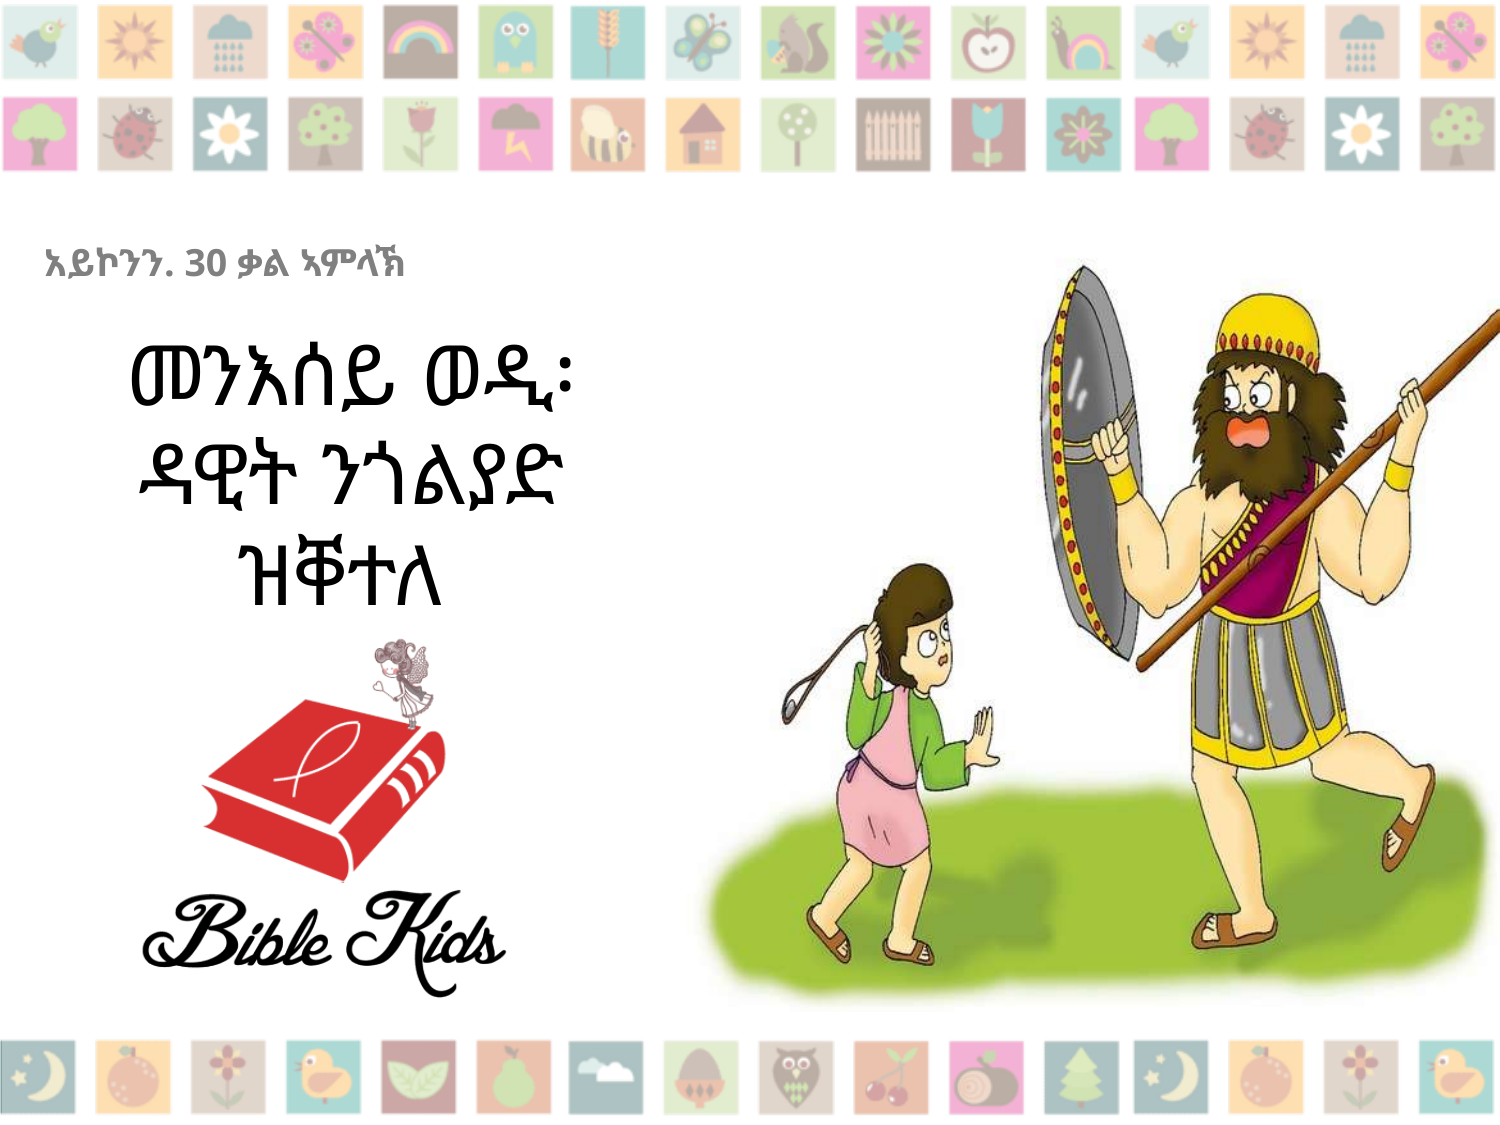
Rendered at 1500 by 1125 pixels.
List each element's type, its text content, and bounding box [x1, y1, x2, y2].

picture [666, 196, 1500, 1013]
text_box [0, 3, 1500, 181]
picture [117, 600, 544, 1027]
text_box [0, 1028, 1500, 1118]
text_box አይኮንን. 30 ቃል ኣምላኽ [29, 231, 526, 292]
text_box መንእሰይ ወዲ፡ ዳዊት ንጎልያድ ዝቐተለ [29, 314, 661, 730]
